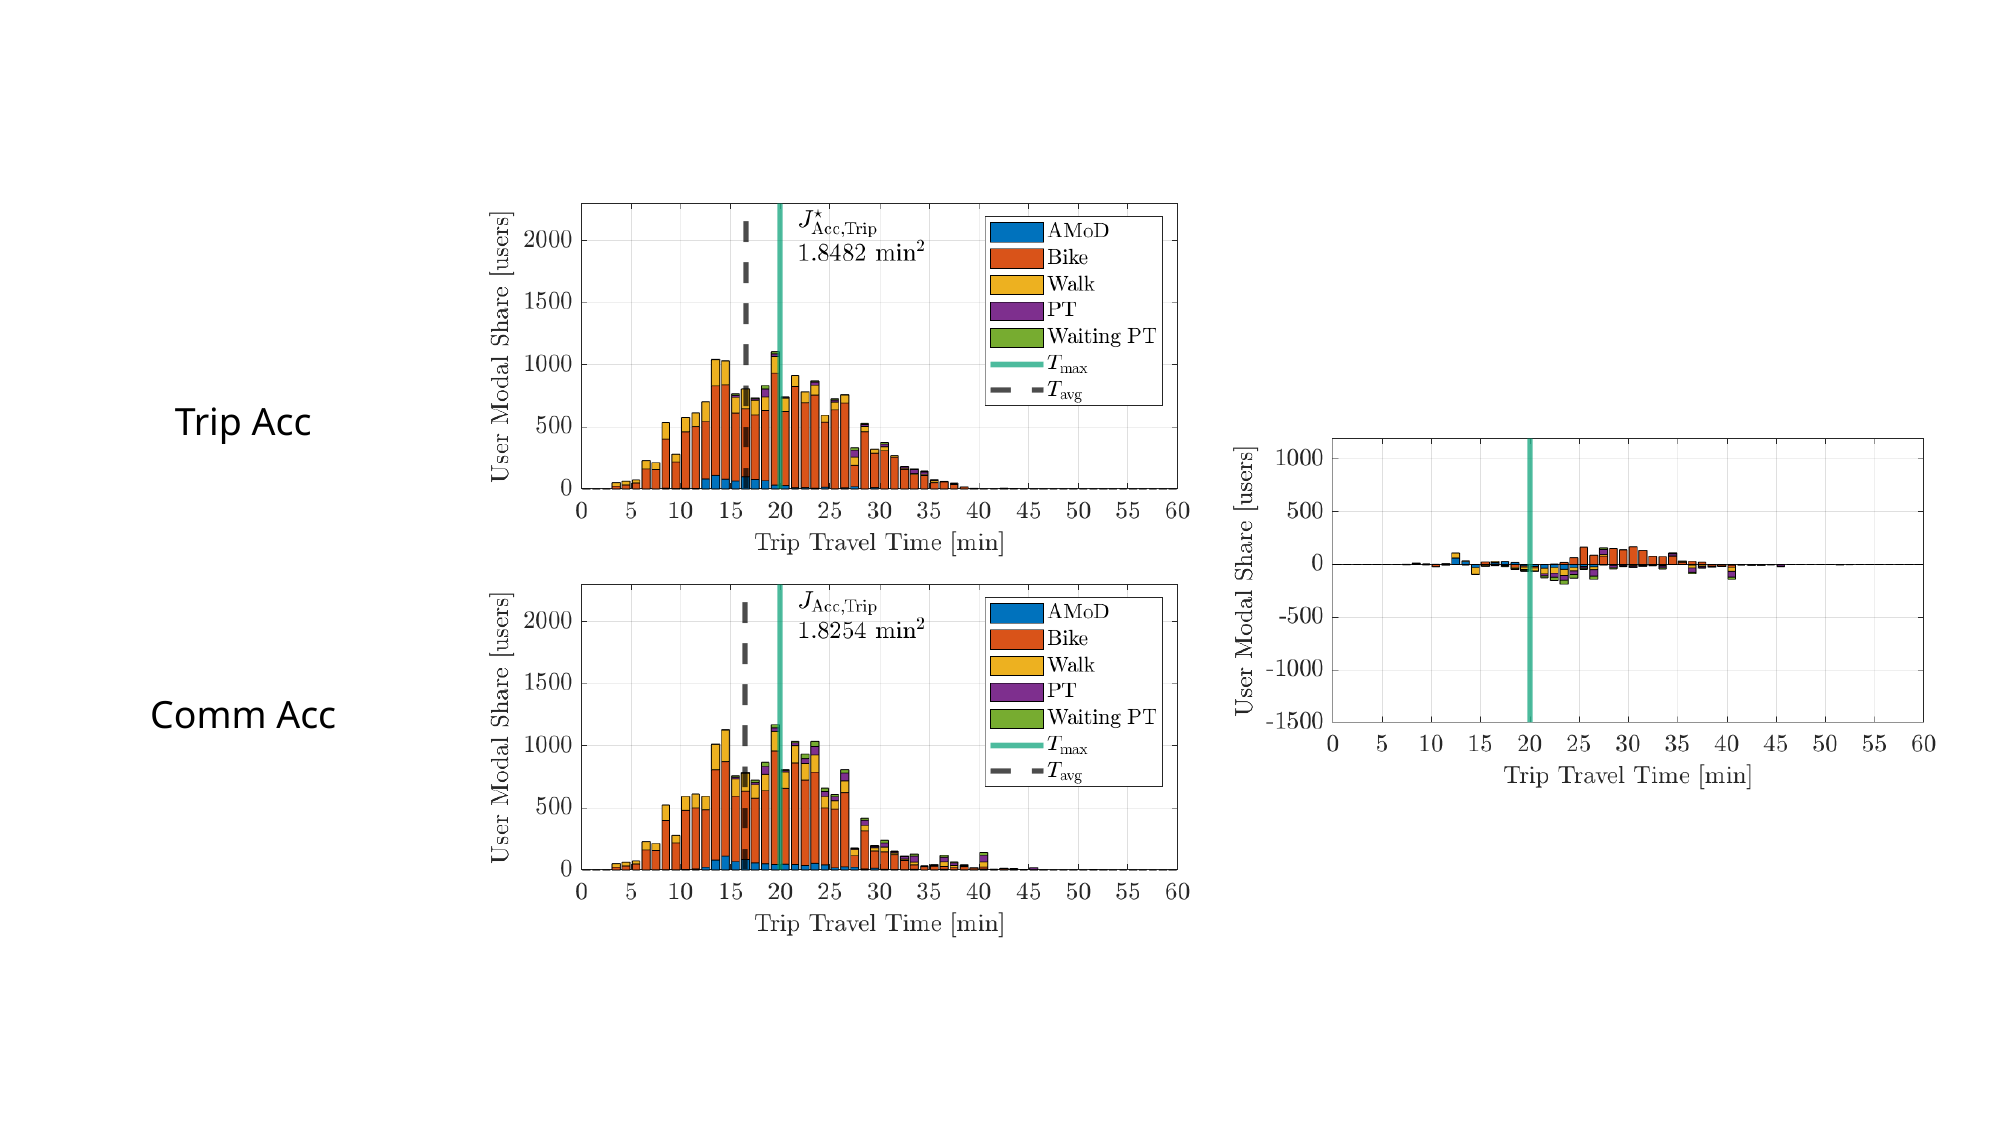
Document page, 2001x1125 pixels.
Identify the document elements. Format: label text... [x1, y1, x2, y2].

picture [486, 200, 1192, 558]
text_box Comm Acc [0, 683, 486, 744]
text_box Trip Acc [0, 390, 486, 451]
picture [1231, 436, 1938, 791]
picture [486, 581, 1192, 939]
